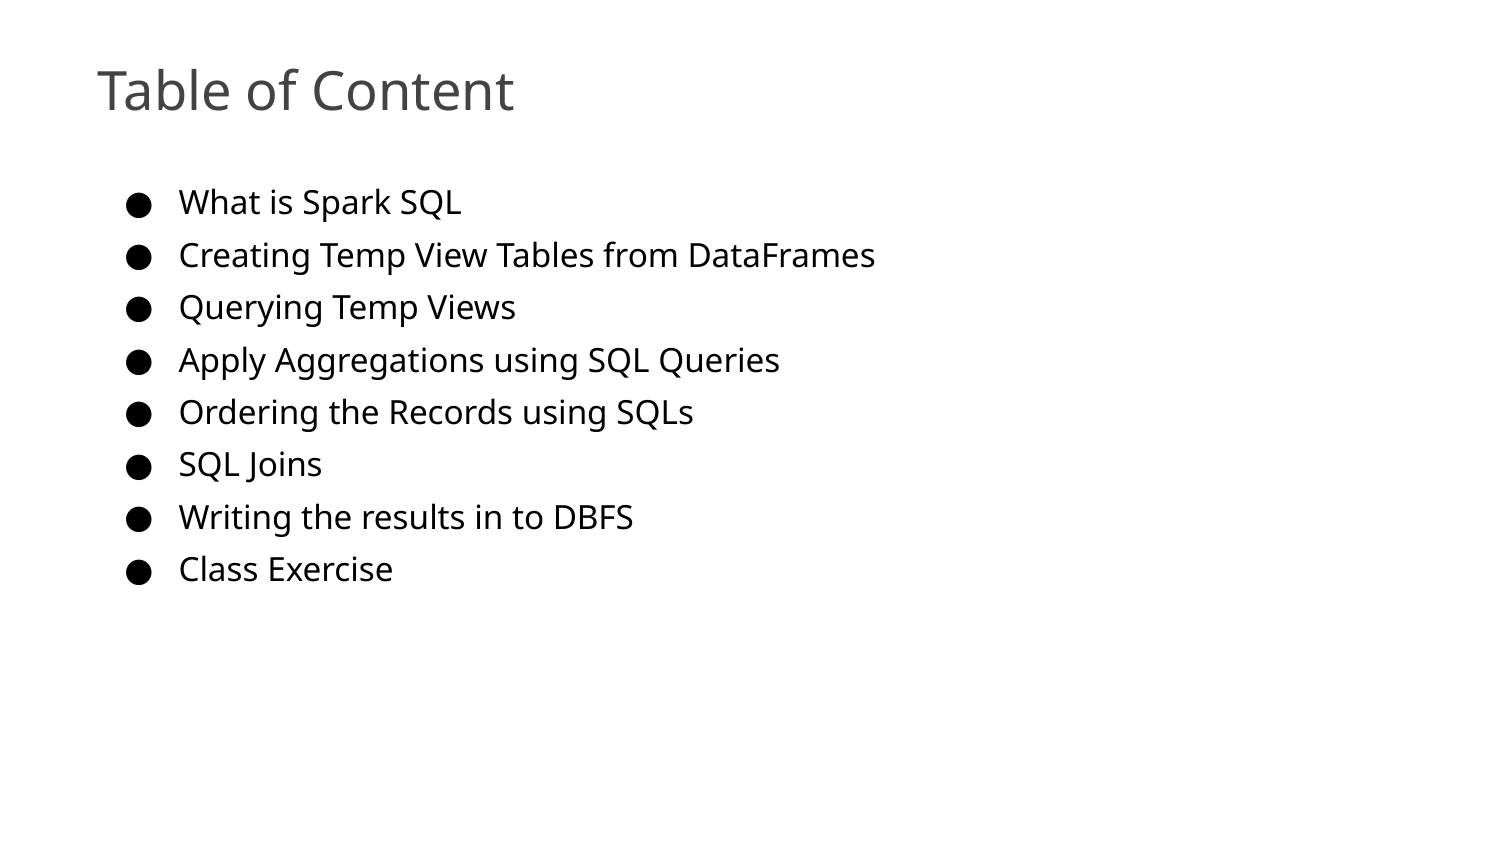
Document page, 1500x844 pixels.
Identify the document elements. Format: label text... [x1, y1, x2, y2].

text_box Table of Content [82, 58, 754, 118]
text_box What is Spark SQL Creating Temp View Tables from DataFrames Querying Temp Views Apply Aggregations using SQL Queries Ordering the Records using SQLs SQL Joins Writing the results in to DBFS Class Exercise [88, 152, 1115, 617]
